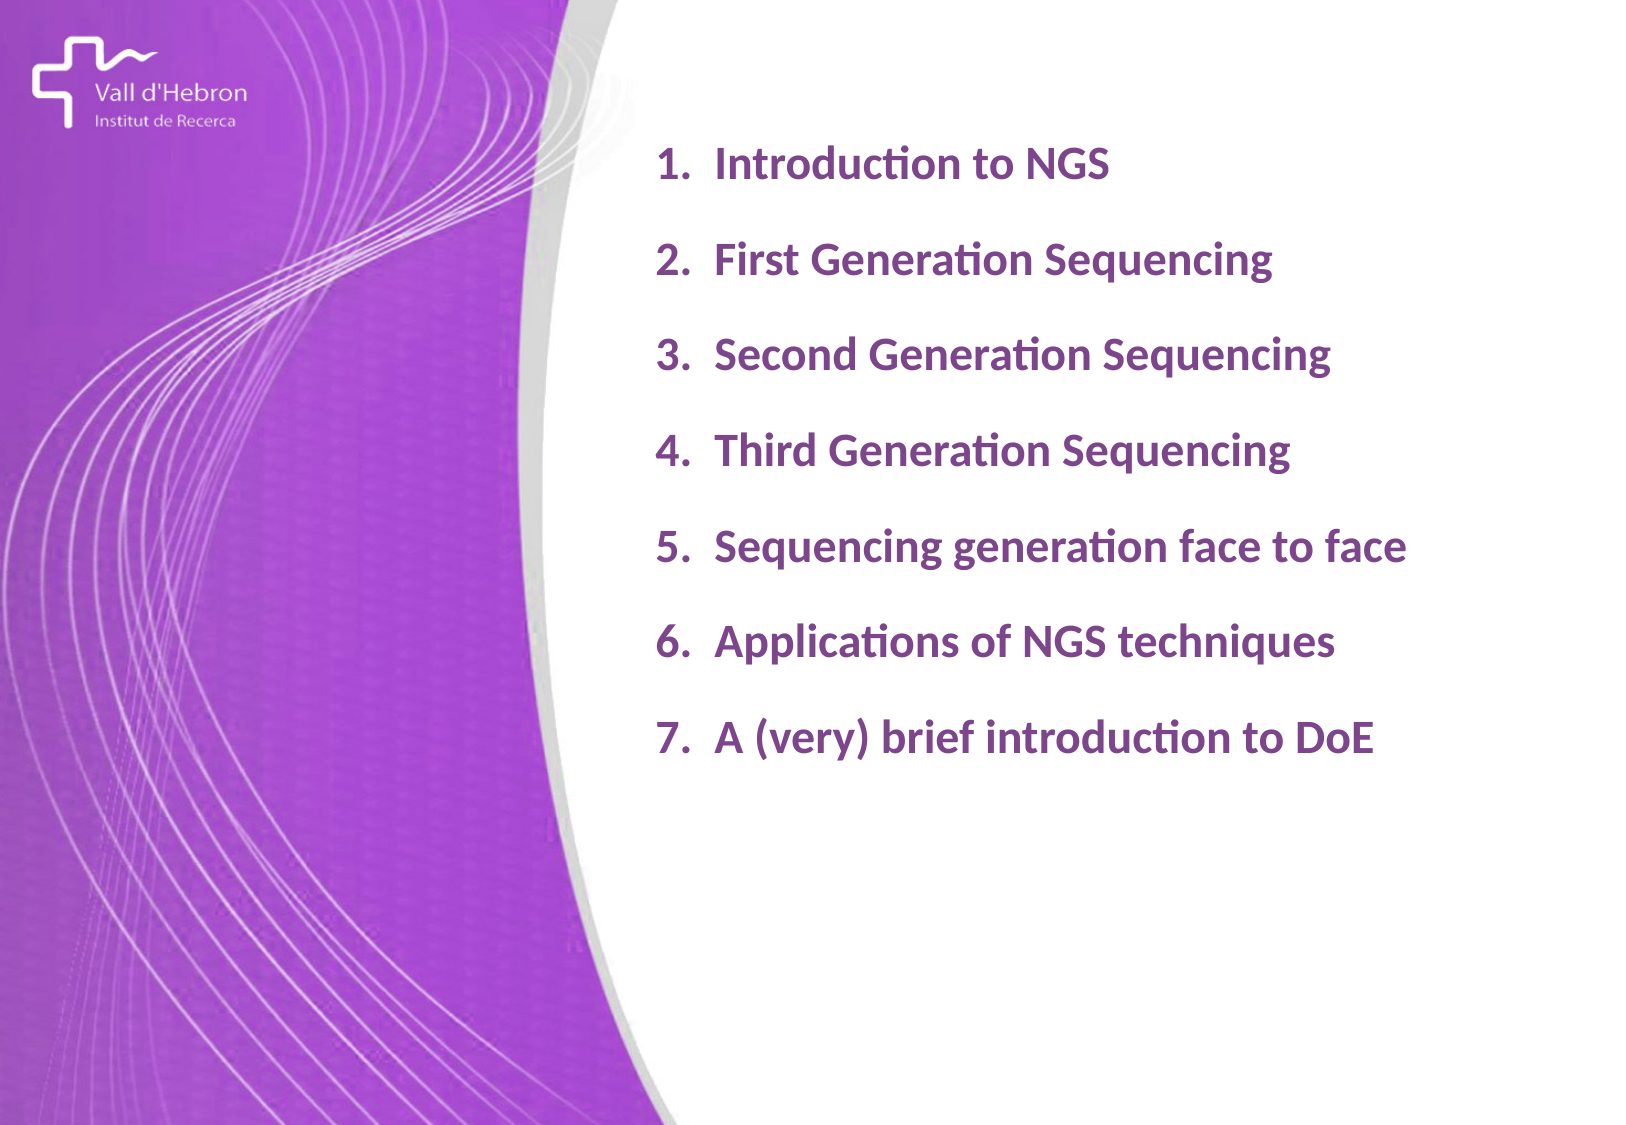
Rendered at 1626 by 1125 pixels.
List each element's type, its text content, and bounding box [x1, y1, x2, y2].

picture [0, 0, 1626, 1125]
list Introduction to NGS First Generation Sequencing Second Generation Sequencing Third Generation Sequencing Sequencing generation face to face Applications of NGS techniques A (very) brief introduction to DoE [640, 95, 1625, 973]
